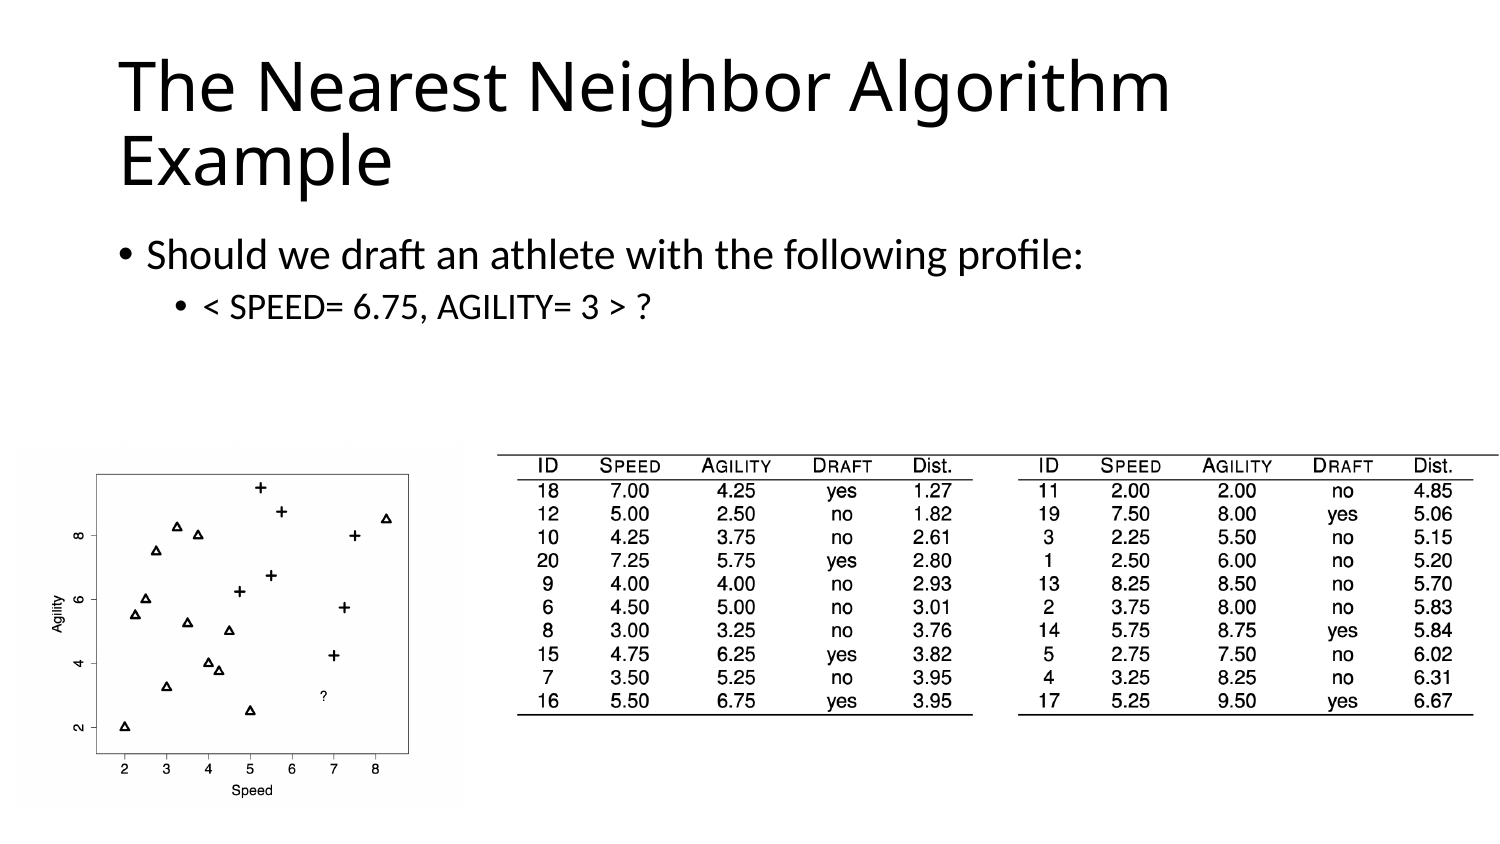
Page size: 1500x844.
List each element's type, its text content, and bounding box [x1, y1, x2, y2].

title The Nearest Neighbor Algorithm Example [103, 44, 1397, 208]
list Should we draft an athlete with the following profile: < SPEED= 6.75, AGILITY= 3 > ? [103, 224, 1397, 760]
picture [494, 441, 1500, 735]
picture [16, 441, 464, 808]
